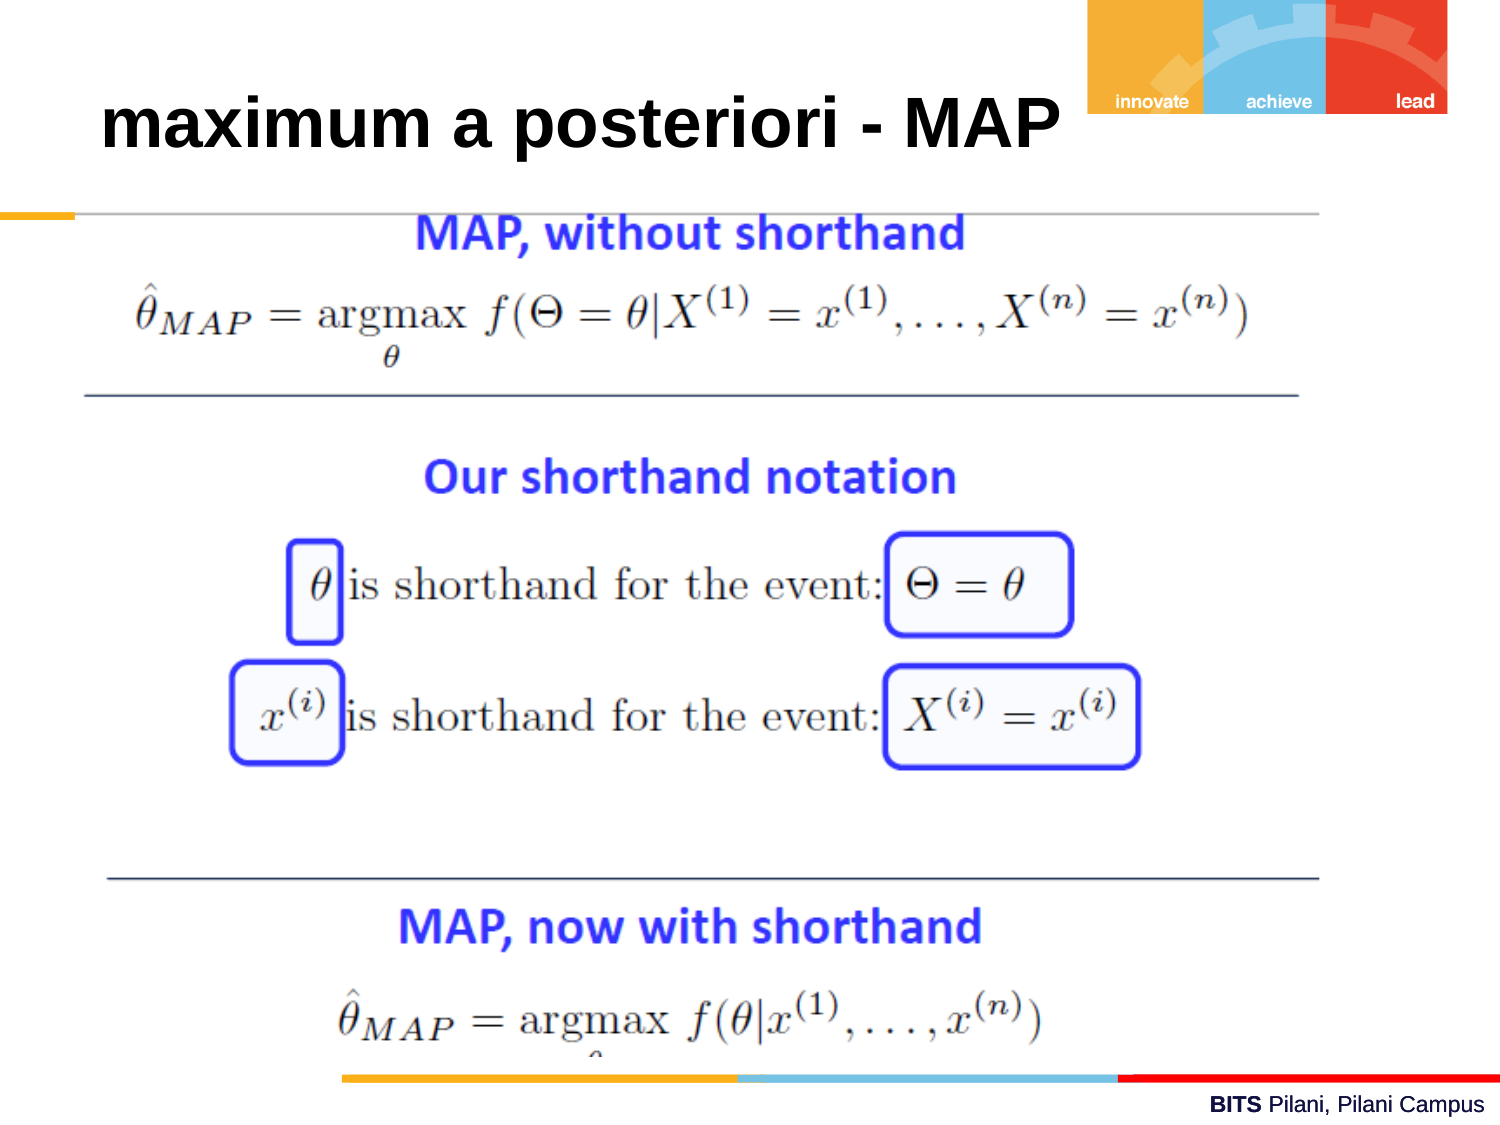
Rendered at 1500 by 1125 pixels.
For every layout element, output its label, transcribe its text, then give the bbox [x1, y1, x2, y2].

picture [74, 212, 1320, 1057]
picture [1087, 0, 1448, 114]
list maximum a posteriori - MAP [50, 24, 1088, 213]
